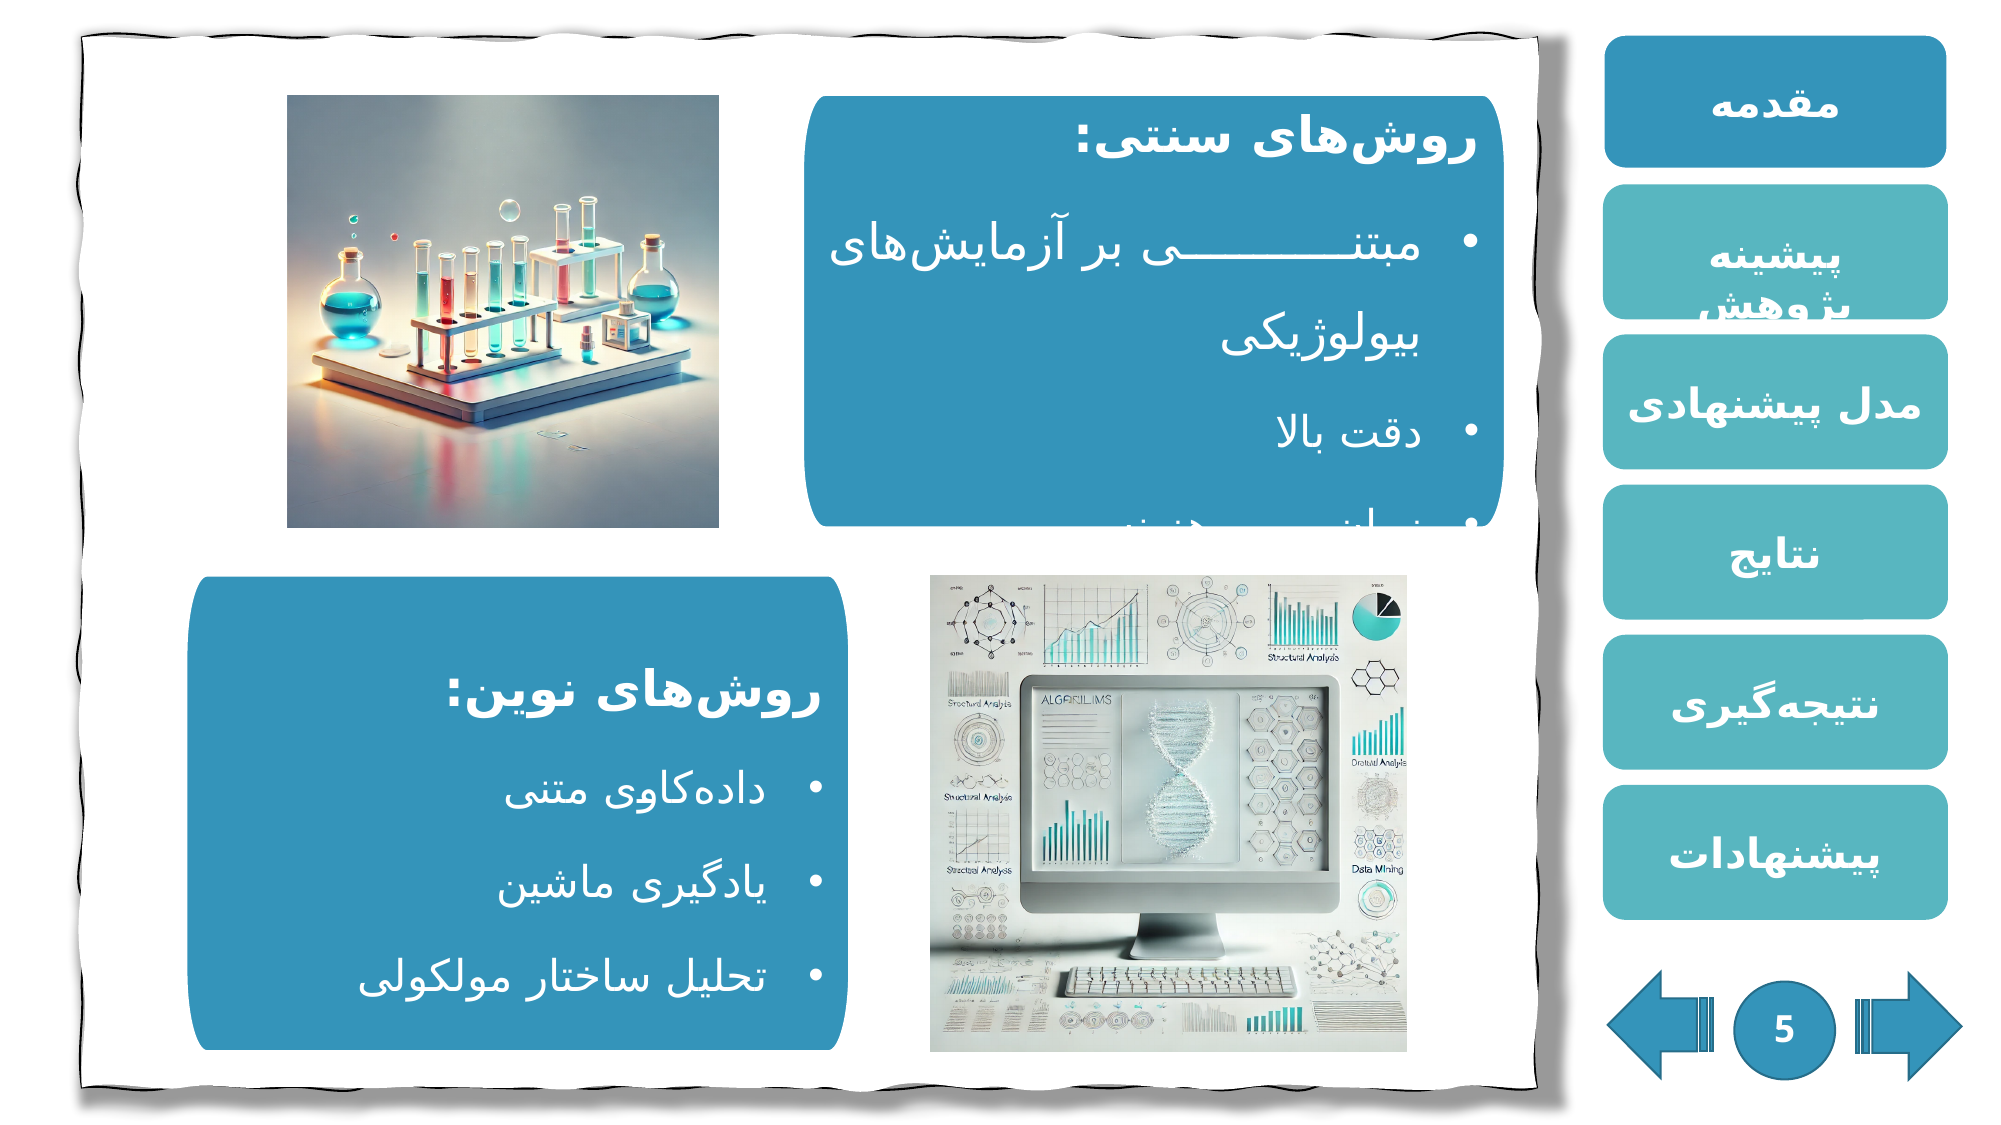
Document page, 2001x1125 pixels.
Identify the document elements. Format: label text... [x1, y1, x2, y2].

slide_number 5 [1741, 997, 1829, 1064]
text_box روش‌های سنتی: مبتنی بر آزمایش‌های بیولوژیکی دقت بالا زمان‌بر و پرهزینه [802, 93, 1506, 529]
picture [287, 95, 720, 528]
text_box روش‌های نوین: داده‌کاوی متنی یادگیری ماشین تحلیل ساختار مولکولی [185, 574, 851, 1053]
picture [930, 575, 1407, 1052]
